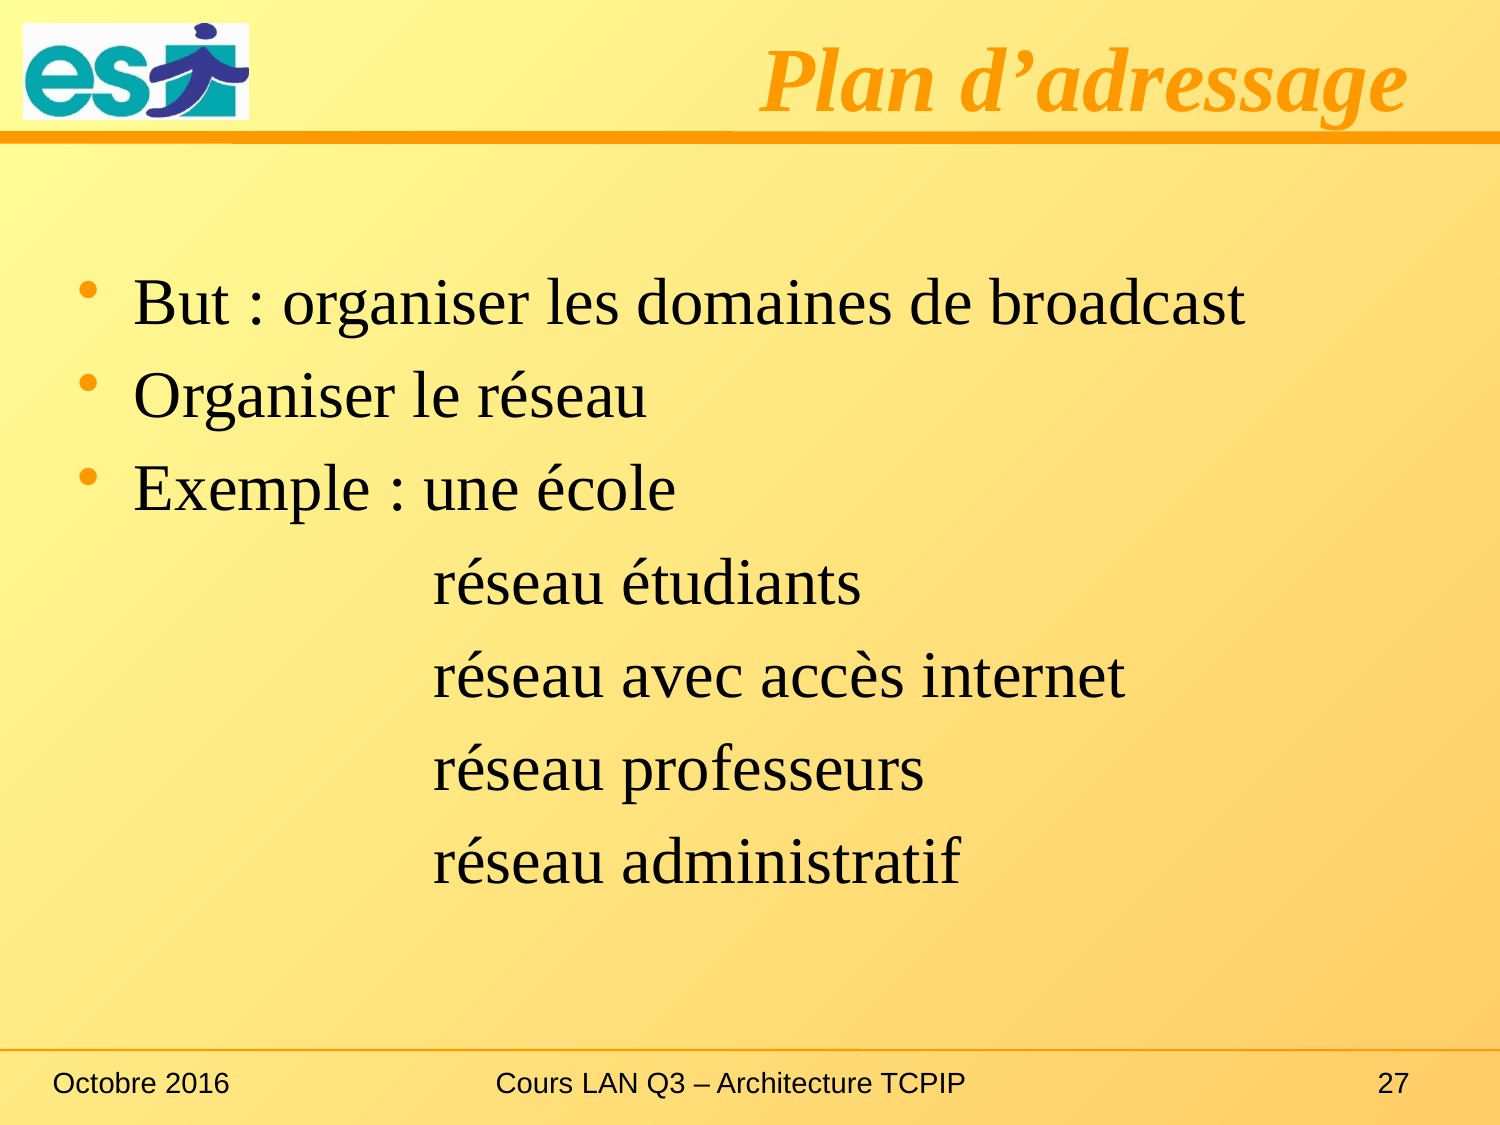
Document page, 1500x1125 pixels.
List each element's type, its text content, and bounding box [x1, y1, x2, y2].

slide_number Octobre 2016 [37, 1056, 349, 1108]
list But : organiser les domaines de broadcast Organiser le réseau Exemple : une école réseau étudiants réseau avec accès internet réseau professeurs réseau administratif [62, 249, 1426, 1038]
footer Cours LAN Q3 – Architecture TCPIP [349, 1056, 1112, 1108]
title Plan d’adressage [249, 24, 1426, 138]
picture [23, 23, 249, 120]
slide_number 27 [1112, 1056, 1426, 1108]
